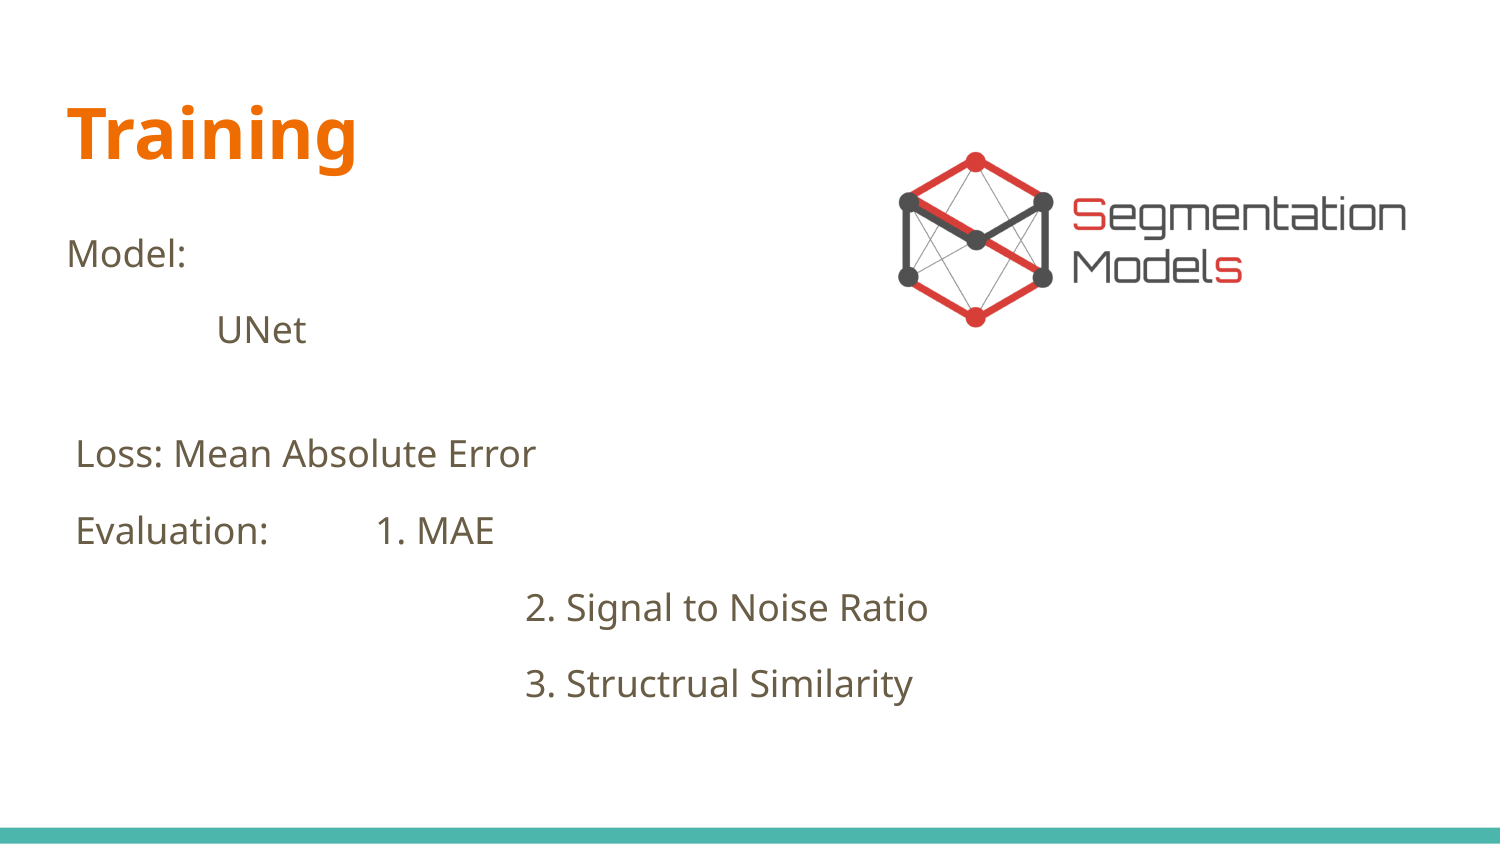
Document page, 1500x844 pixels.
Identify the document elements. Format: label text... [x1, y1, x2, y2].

list Model: UNet [51, 207, 1449, 467]
picture [865, 138, 1433, 342]
title Training [51, 72, 1449, 189]
list Loss: Mean Absolute Error Evaluation: 1. MAE 2. Signal to Noise Ratio 3. Structrual Similarity [59, 408, 1458, 771]
